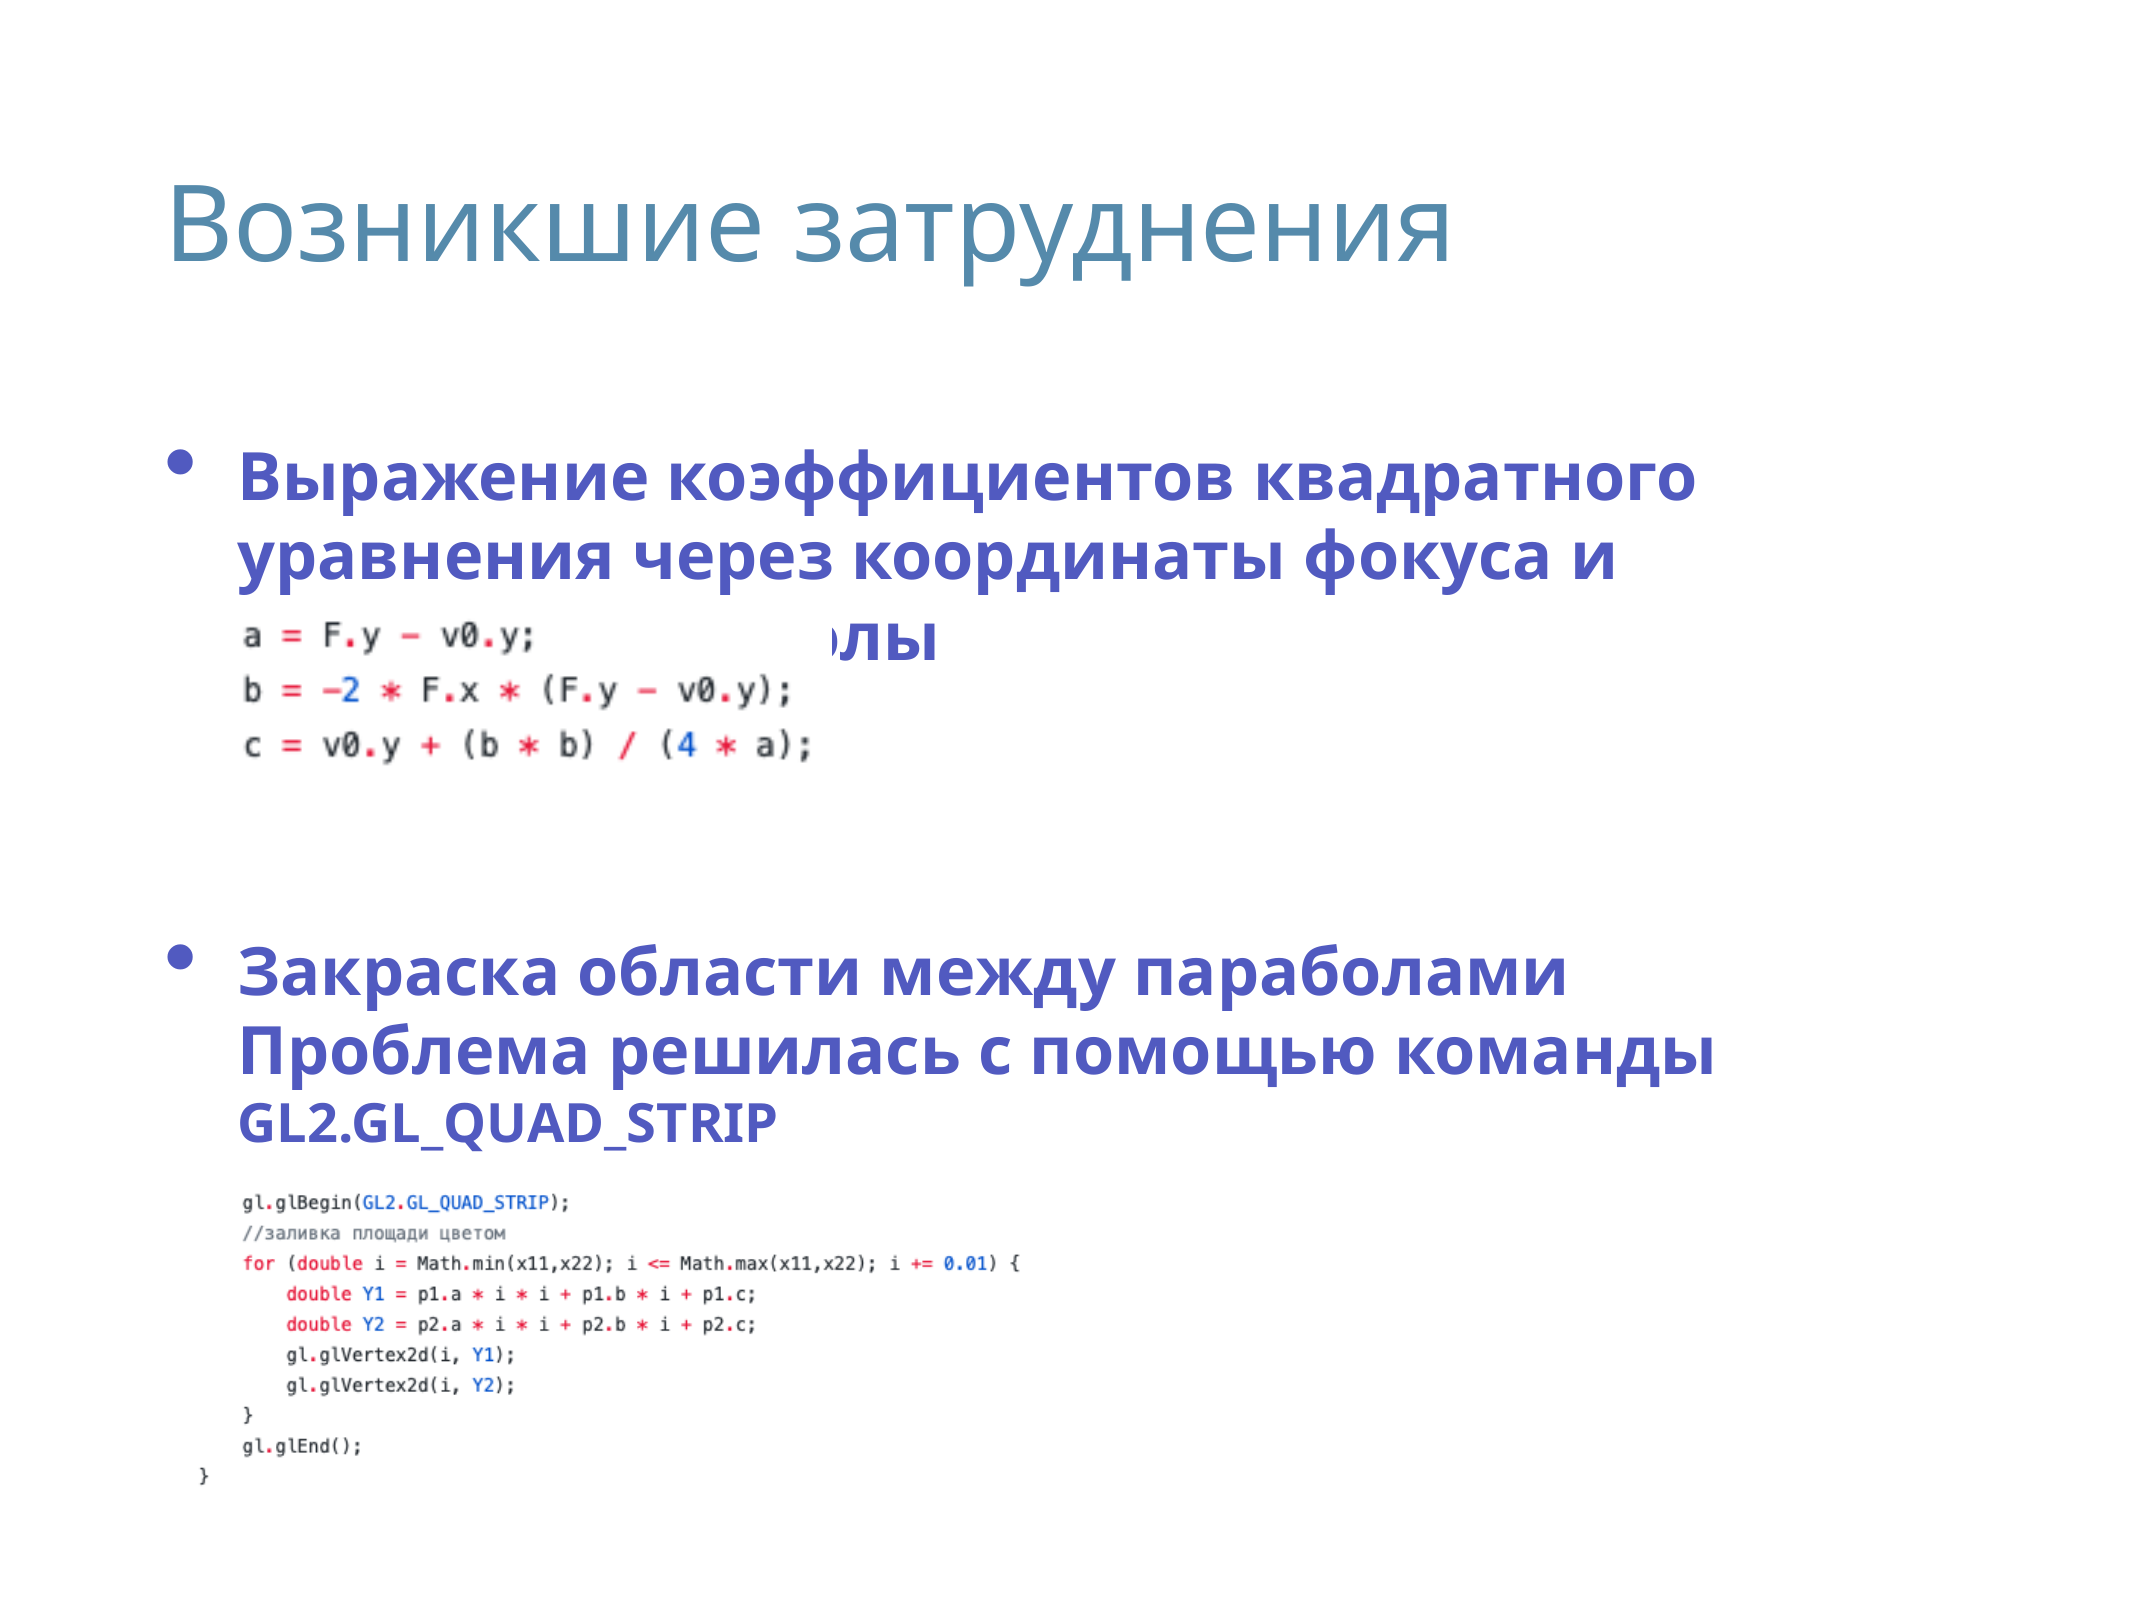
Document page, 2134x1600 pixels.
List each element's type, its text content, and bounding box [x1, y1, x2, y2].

list Выражение коэффициентов квадратного уравнения через координаты фокуса и вершины параболы Закраска области между параболами Проблема решилась с помощью команды GL2.GL_QUAD_STRIP [155, 424, 1978, 1457]
title Возникшие затруднения [155, 41, 1978, 397]
picture [137, 1191, 1044, 1497]
picture [220, 601, 833, 794]
